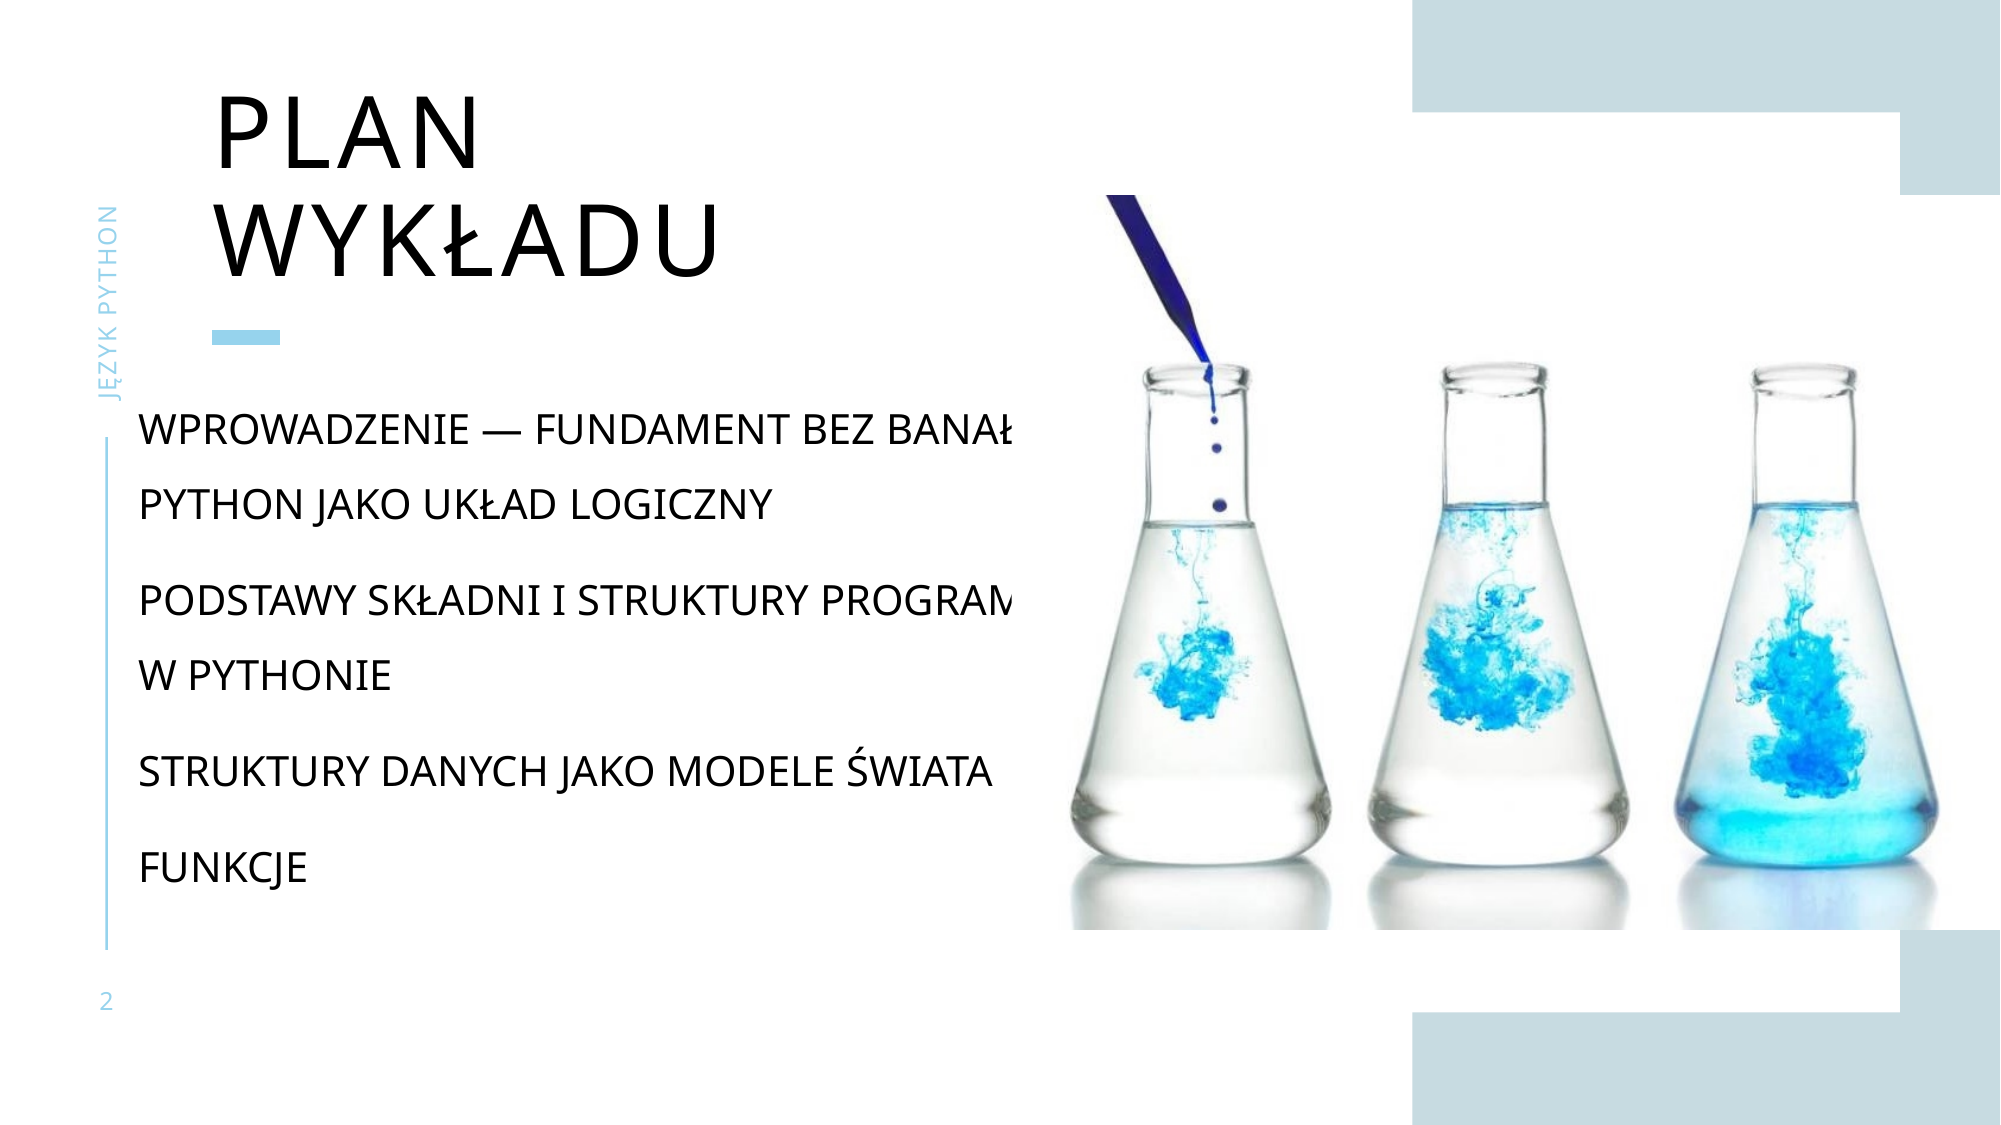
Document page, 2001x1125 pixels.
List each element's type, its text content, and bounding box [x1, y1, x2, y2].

footer Język python [90, 107, 122, 400]
list Wprowadzenie — Fundament bez banału: Python jako układ logiczny Podstawy składni i struktury programów w Pythonie Struktury danych jako modele świata Funkcje [138, 378, 1011, 930]
picture [1011, 194, 2000, 930]
title Plan wykładu [212, 82, 964, 329]
slide_number 2 [68, 987, 144, 1018]
